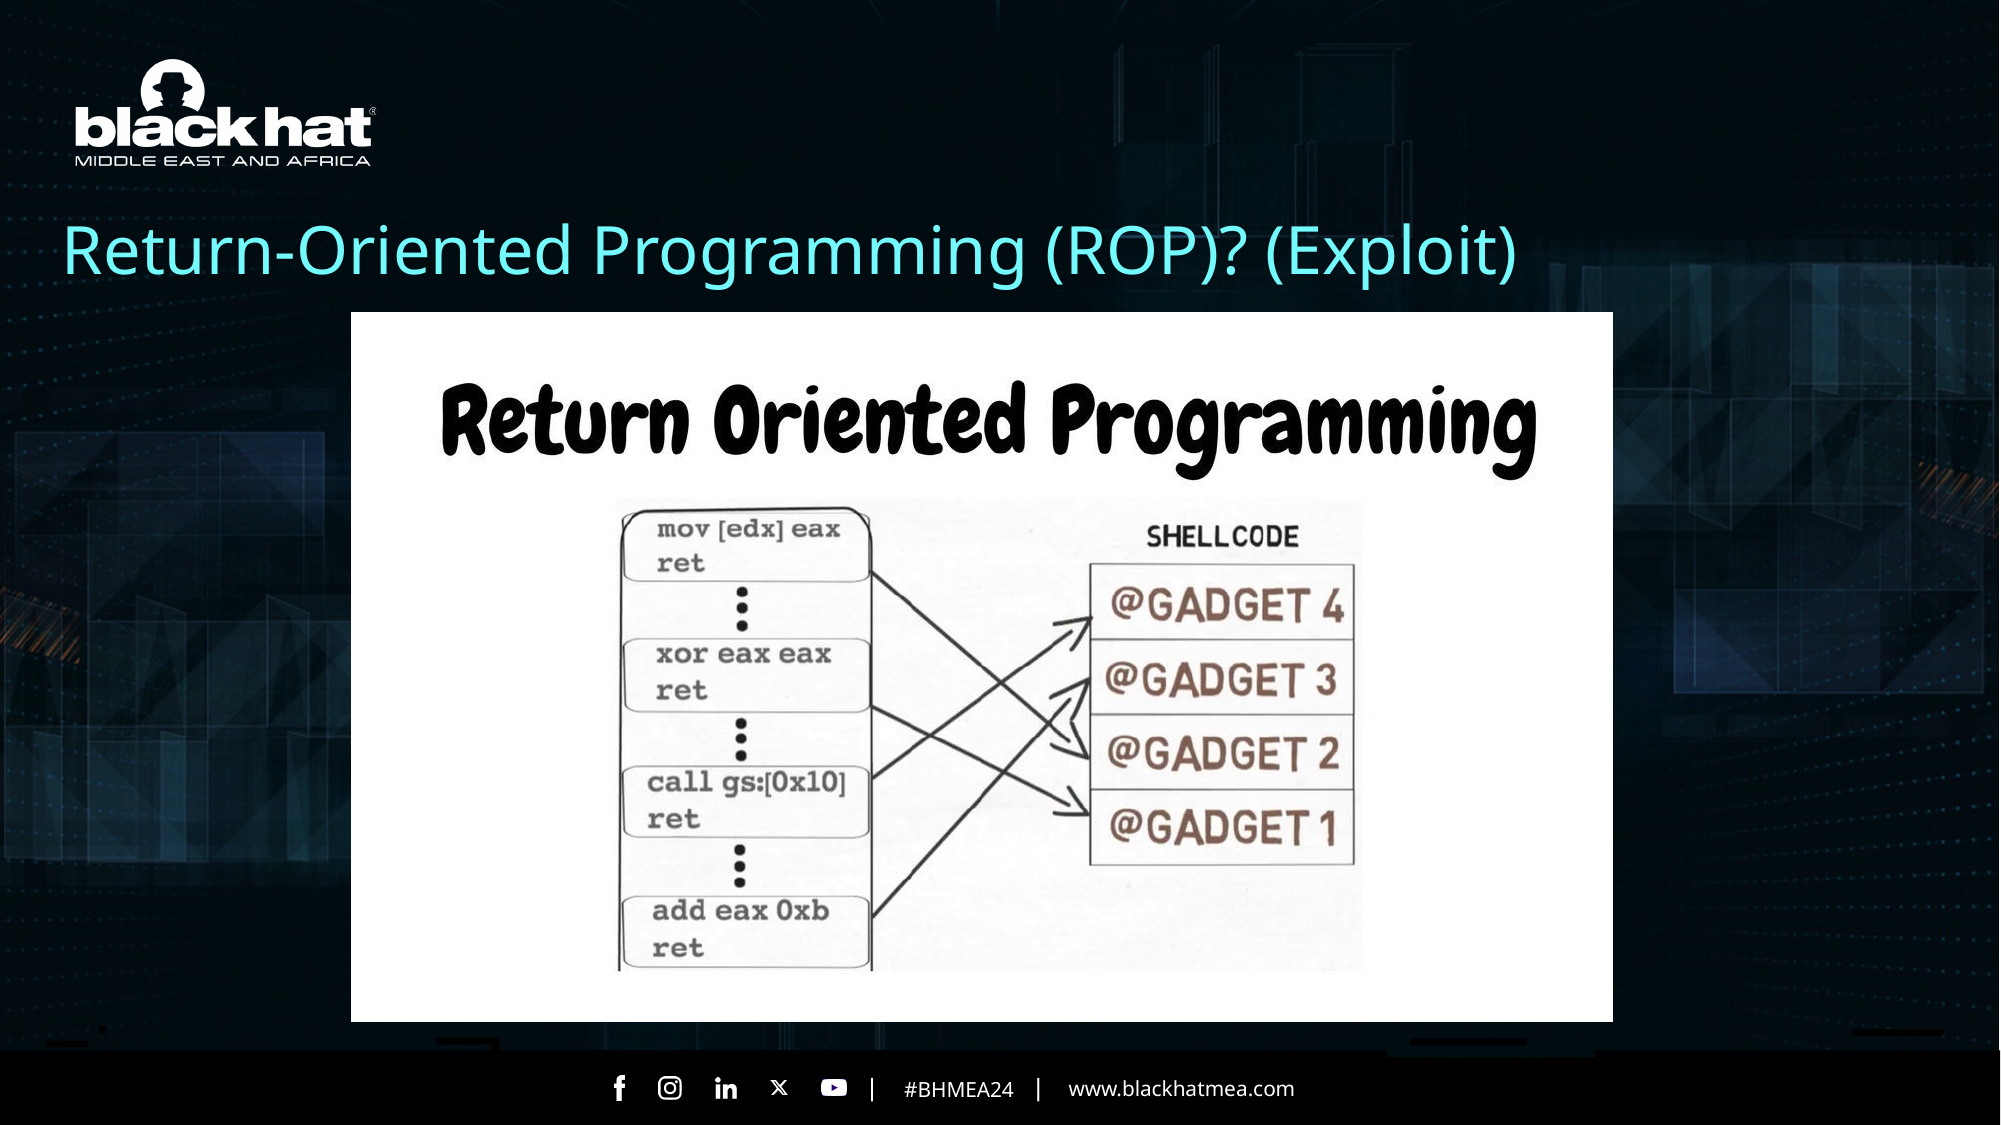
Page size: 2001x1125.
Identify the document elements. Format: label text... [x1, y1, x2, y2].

picture [0, 0, 2001, 1125]
text_box Return-Oriented Programming (ROP)? (Exploit) [61, 211, 1903, 291]
